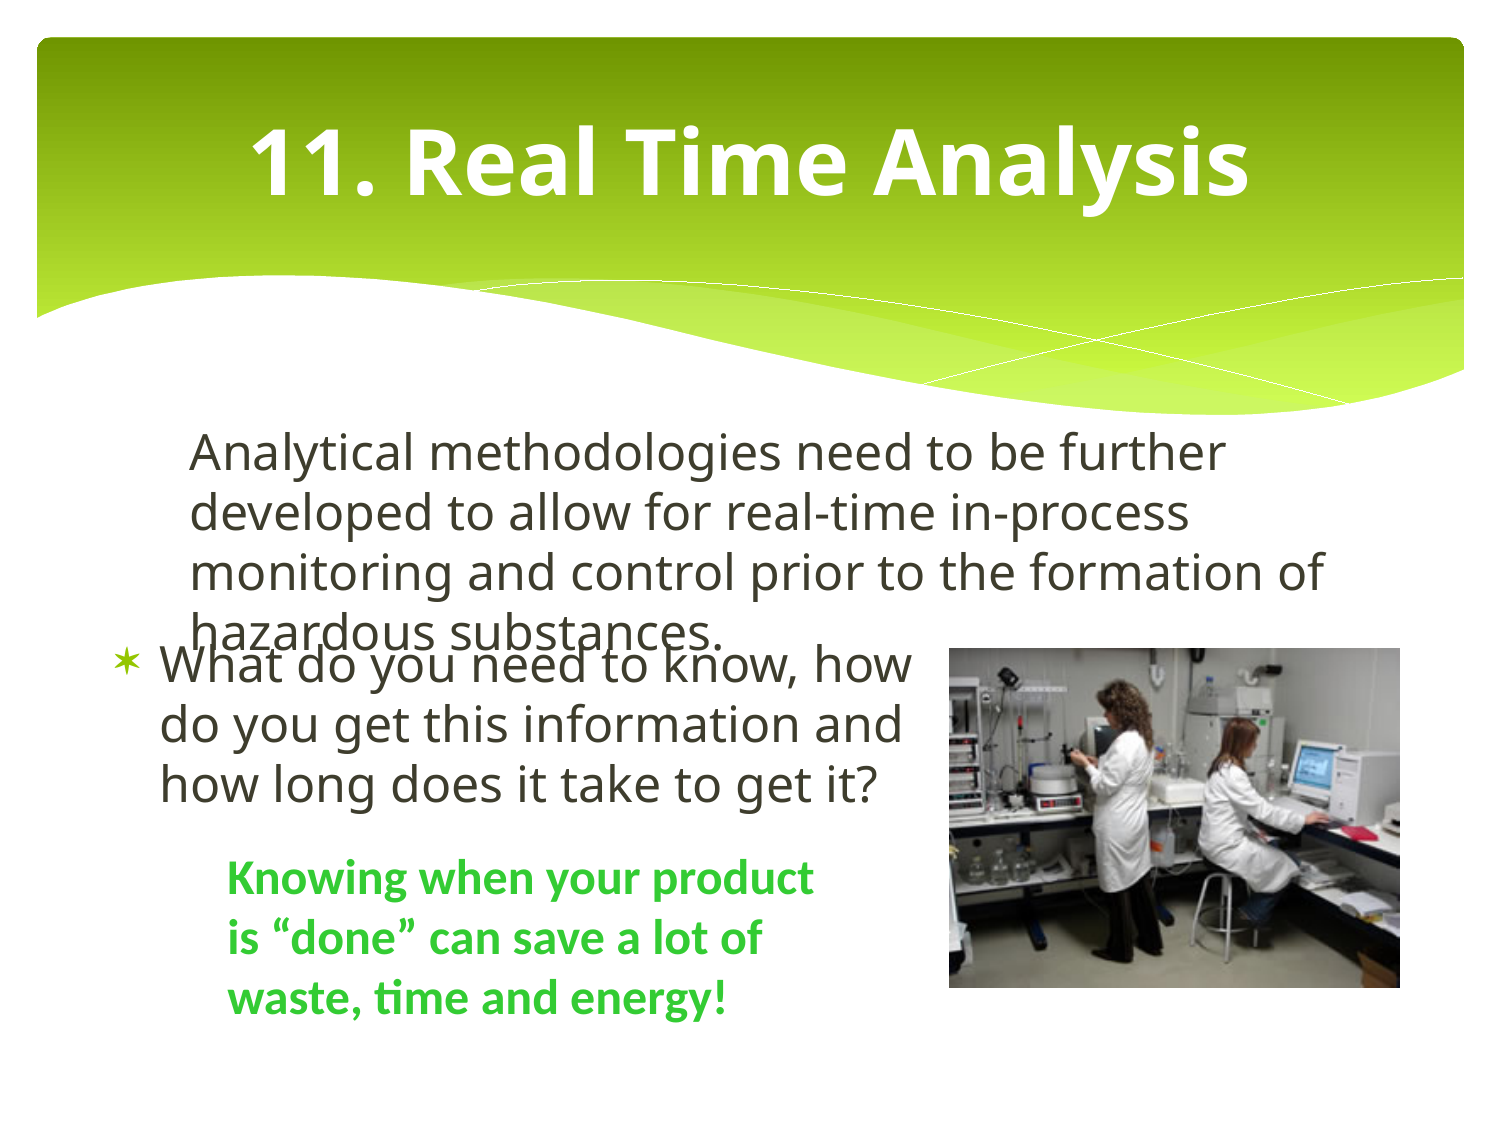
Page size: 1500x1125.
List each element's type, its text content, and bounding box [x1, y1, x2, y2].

picture [949, 648, 1401, 988]
title 11. Real Time Analysis [75, 55, 1425, 261]
text_box Analytical methodologies need to be further developed to allow for real-time in-process monitoring and control prior to the formation of hazardous substances. [74, 412, 1425, 688]
text_box What do you need to know, how do you get this information and how long does it take to get it? [99, 624, 938, 888]
text_box Knowing when your product is “done” can save a lot of waste, time and energy! [212, 837, 850, 1033]
